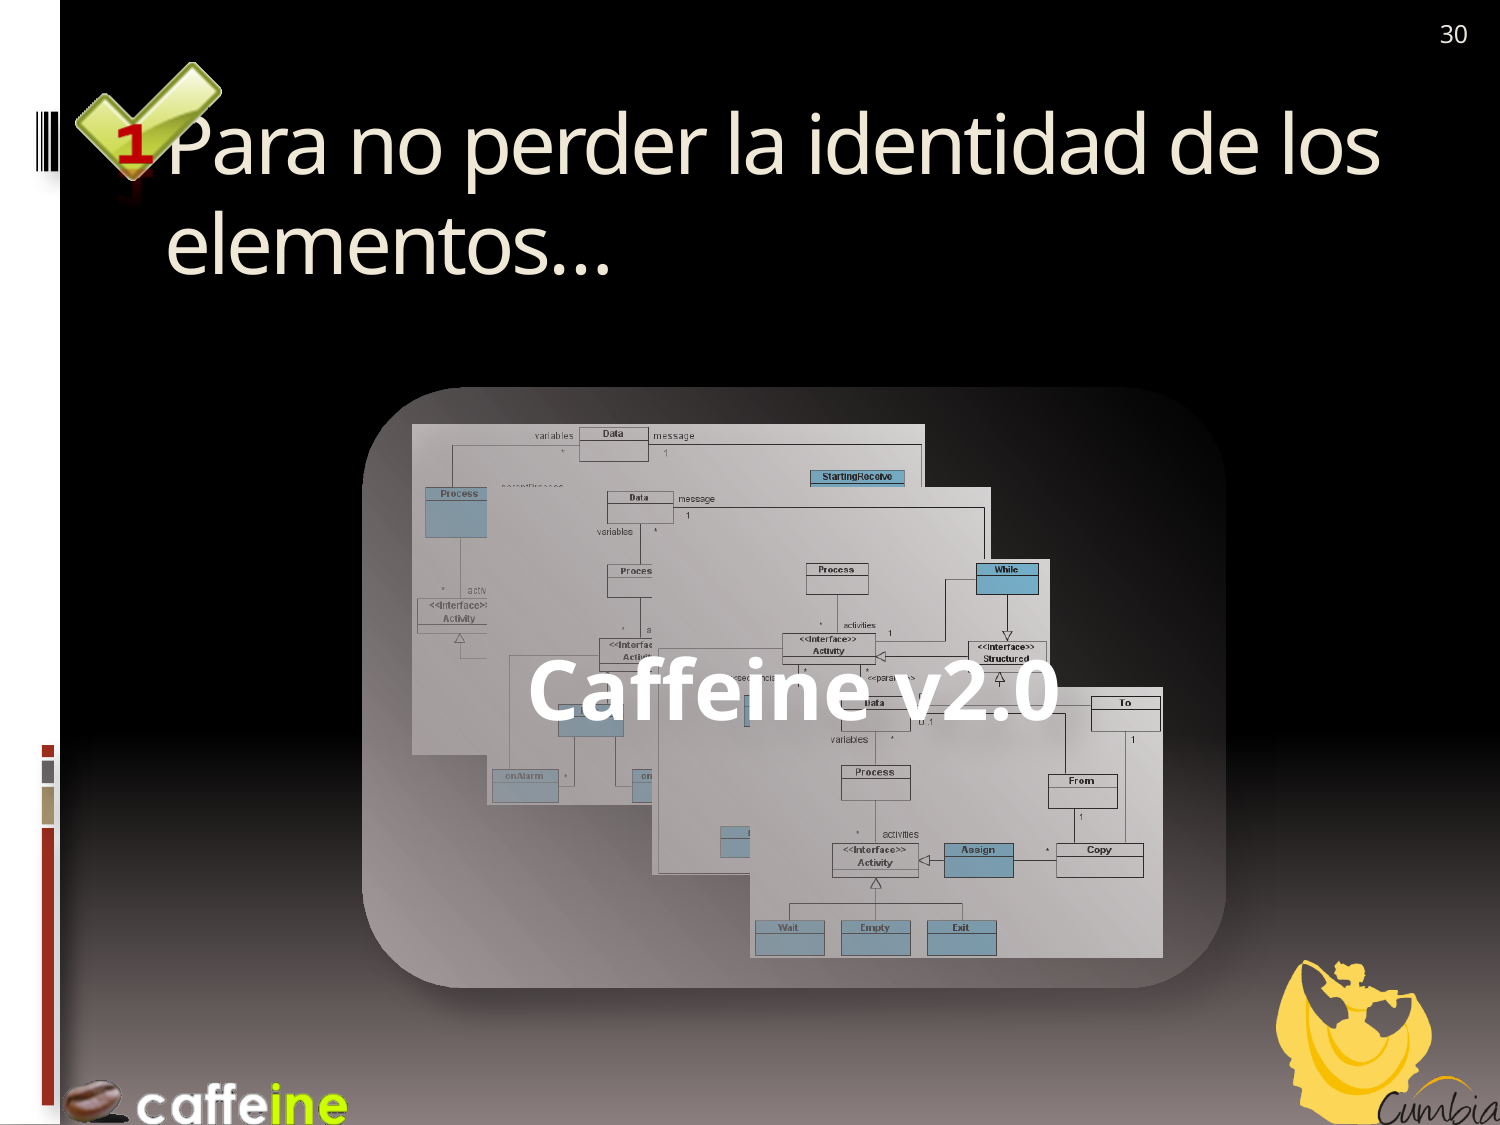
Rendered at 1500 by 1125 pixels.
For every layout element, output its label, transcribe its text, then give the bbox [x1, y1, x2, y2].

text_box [362, 387, 1226, 988]
picture [59, 58, 222, 276]
slide_number 115 [235, 83, 257, 234]
title Para no perder la identidad de los elementos… [250, 83, 1425, 234]
picture [62, 1080, 348, 1125]
picture [1276, 960, 1500, 1125]
slide_number 30 [1425, 0, 1500, 60]
